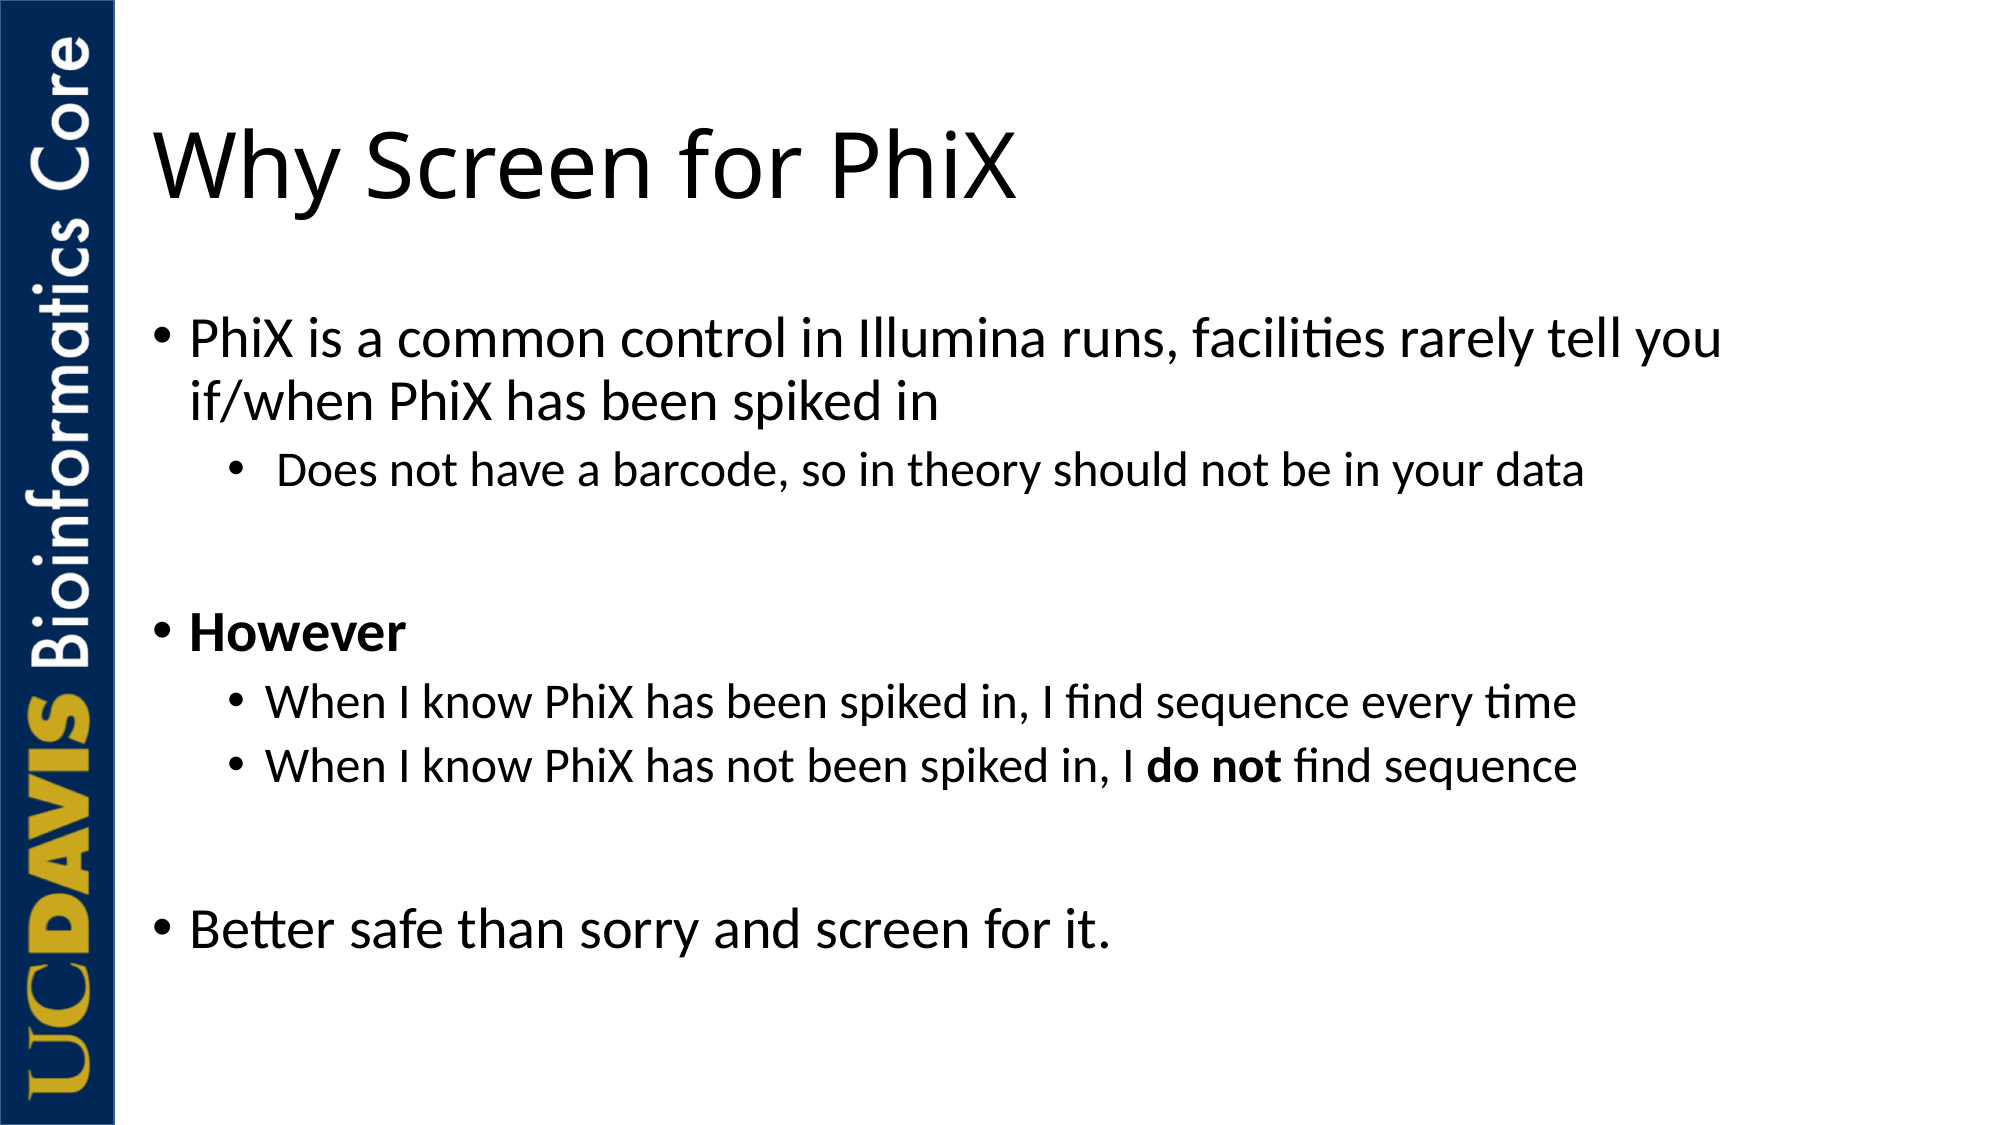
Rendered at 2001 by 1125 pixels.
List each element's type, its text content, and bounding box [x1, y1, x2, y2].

list PhiX is a common control in Illumina runs, facilities rarely tell you if/when PhiX has been spiked in Does not have a barcode, so in theory should not be in your data However When I know PhiX has been spiked in, I find sequence every time When I know PhiX has not been spiked in, I do not find sequence Better safe than sorry and screen for it. [137, 299, 1863, 1014]
picture [8, 0, 112, 1121]
title Why Screen for PhiX [137, 59, 1863, 278]
